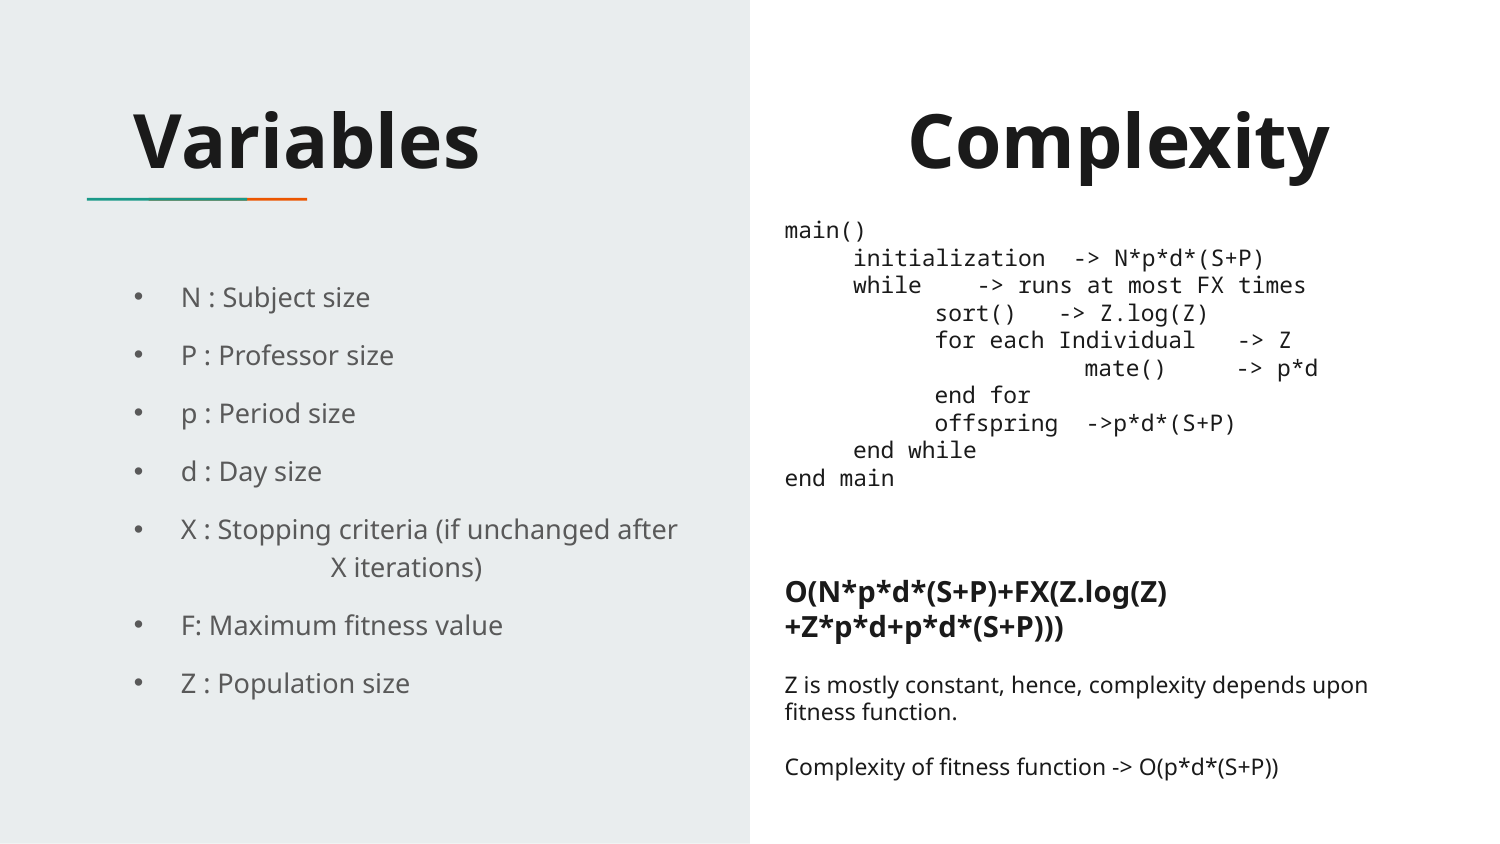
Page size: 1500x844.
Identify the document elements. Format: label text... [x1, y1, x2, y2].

title Variables [118, 78, 661, 260]
subtitle N : Subject size P : Professor size p : Period size d : Day size X : Stopping criteria (if unchanged after X iterations) F: Maximum fitness value Z : Population size [118, 260, 731, 722]
text_box Complexity [892, 78, 1435, 355]
list main() initialization -> N*p*d*(S+P) while -> runs at most FX times sort() -> Z.log(Z) for each Individual -> Z mate() -> p*d end for offspring ->p*d*(S+P) end while end main O(N*p*d*(S+P)+FX(Z.log(Z) +Z*p*d+p*d*(S+P))) Z is mostly constant, hence, complexity depends upon fitness function. Complexity of fitness function -> O(p*d*(S+P)) [769, 201, 1452, 781]
